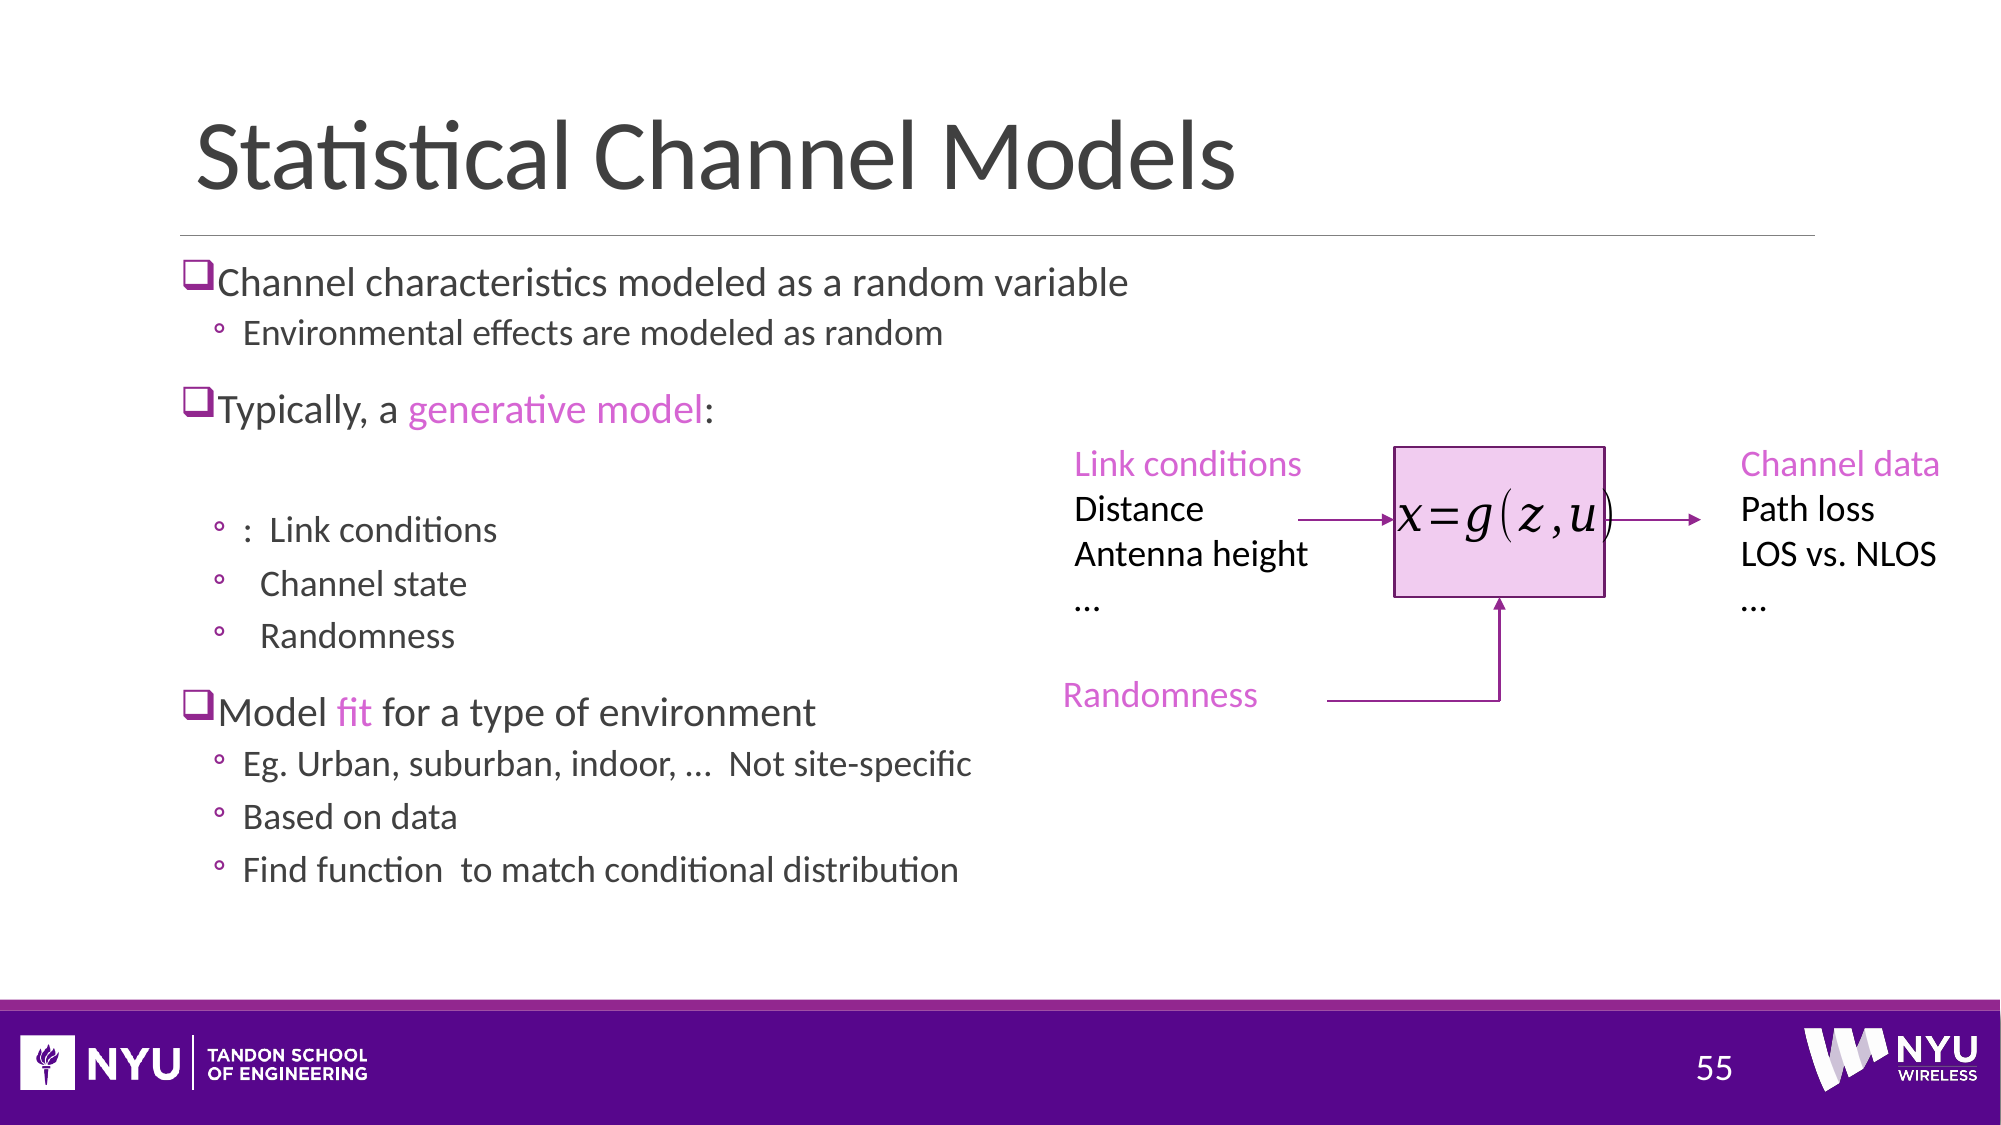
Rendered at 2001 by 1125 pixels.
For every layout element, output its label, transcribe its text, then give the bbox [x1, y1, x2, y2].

text_box [1393, 446, 1606, 598]
title Statistical Channel Models [180, 47, 1830, 218]
slide_number 55 [1533, 1035, 1749, 1096]
